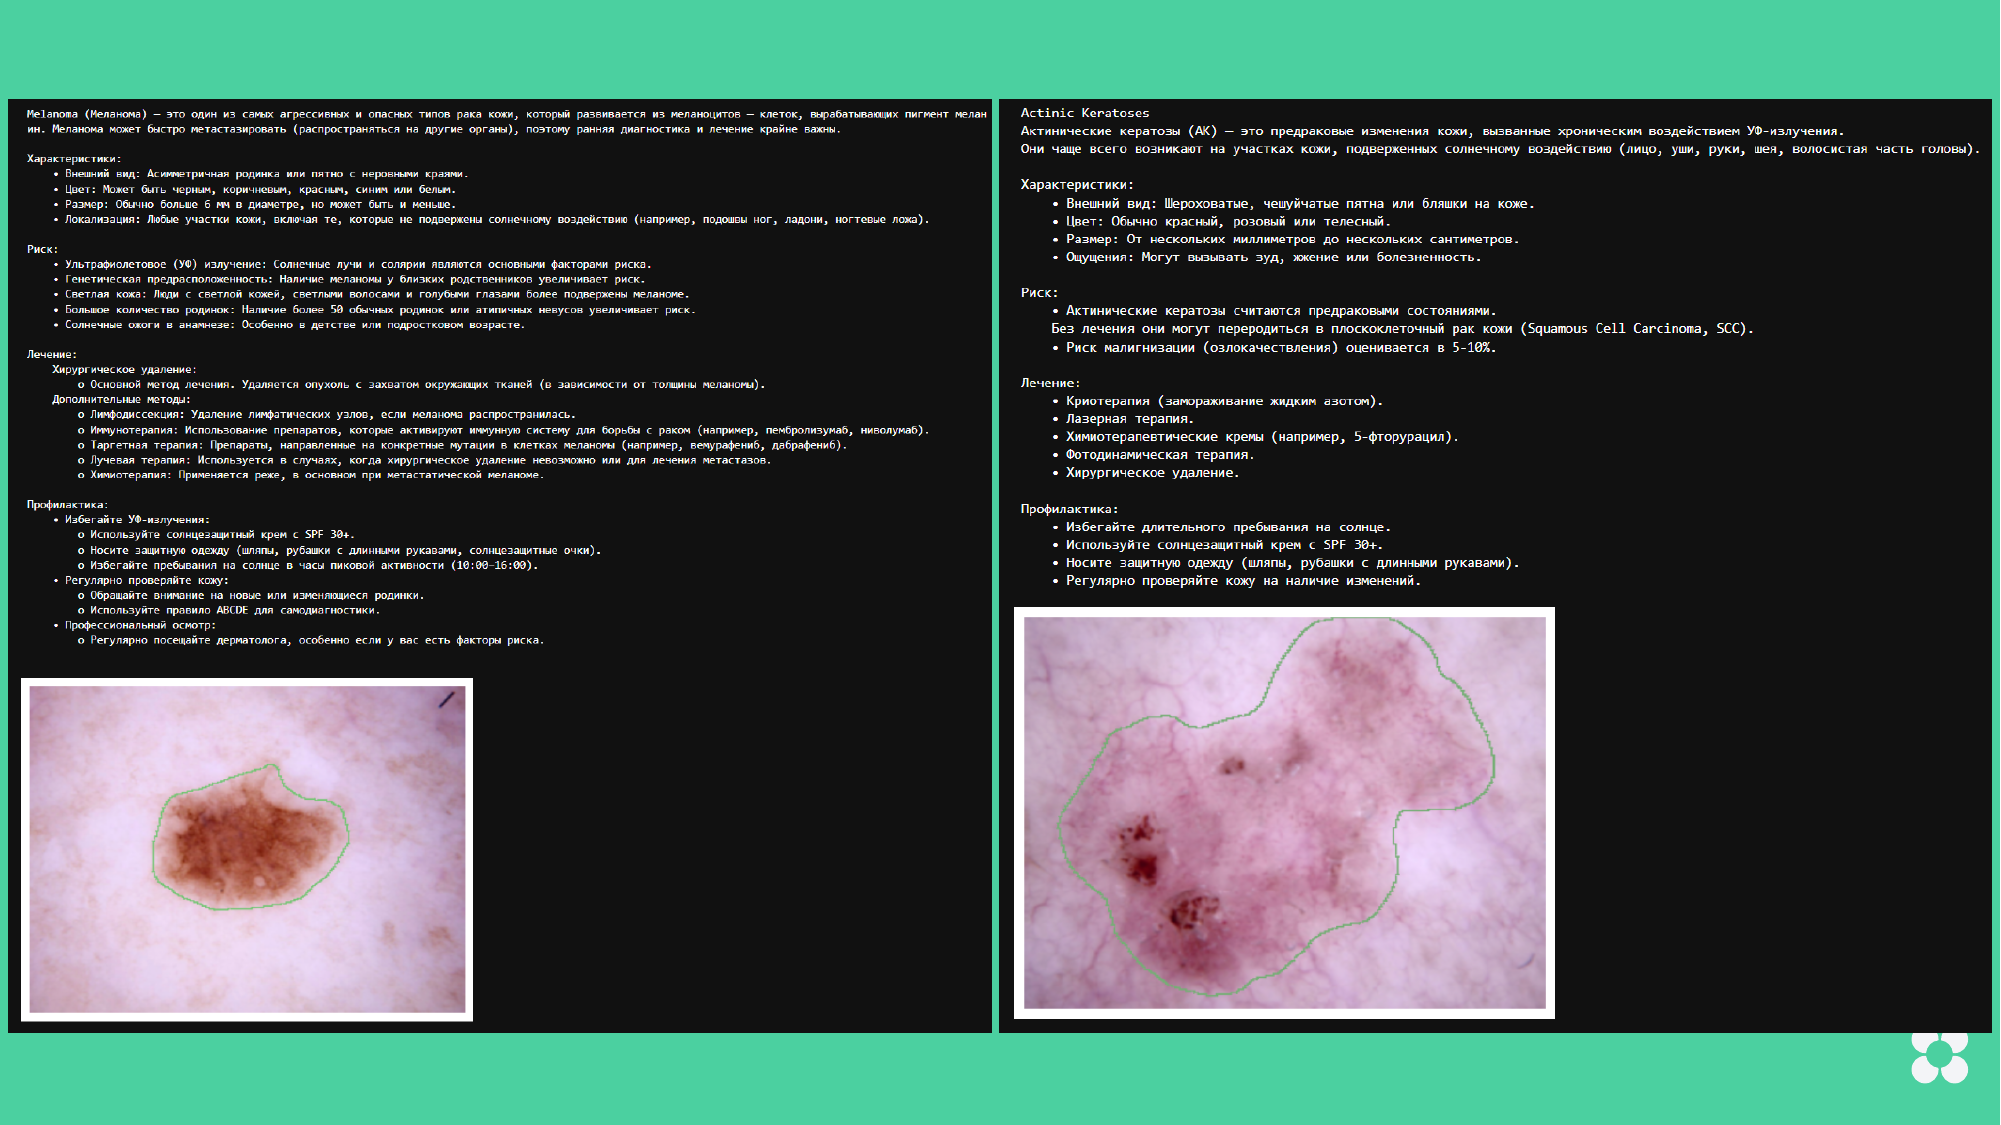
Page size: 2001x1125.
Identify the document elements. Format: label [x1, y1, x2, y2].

picture [999, 99, 1992, 1033]
picture [7, 99, 992, 1033]
